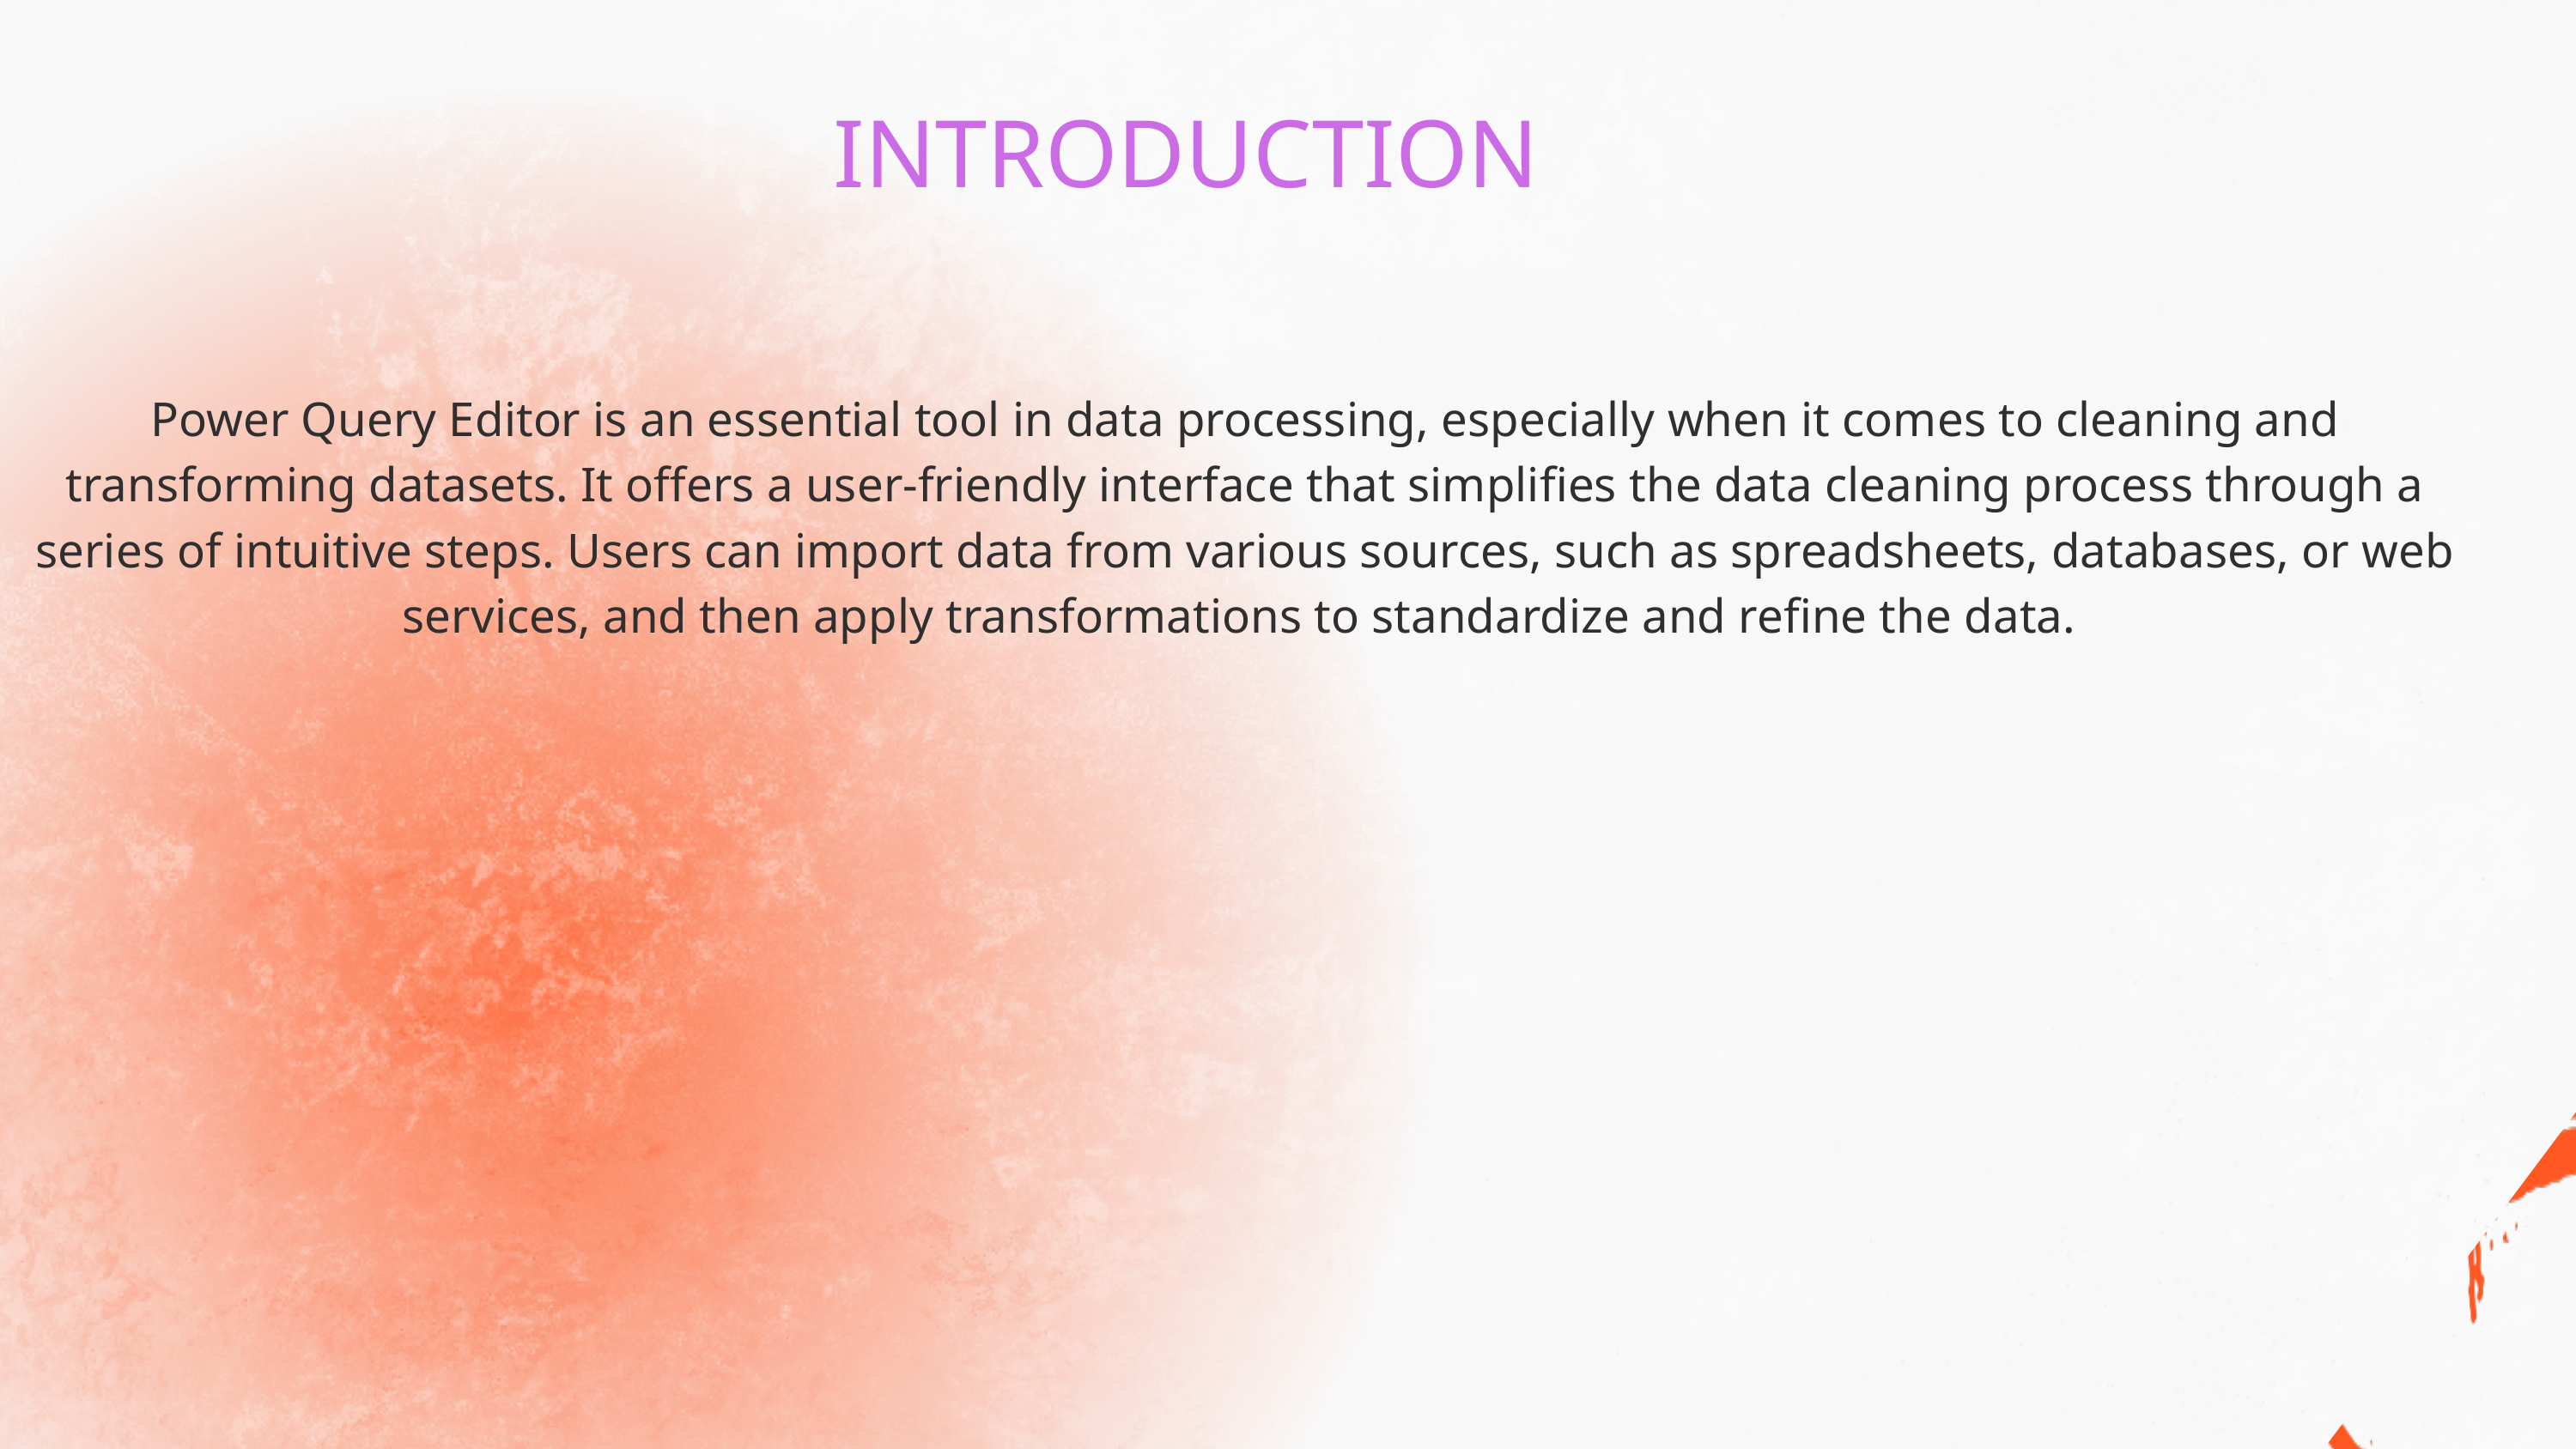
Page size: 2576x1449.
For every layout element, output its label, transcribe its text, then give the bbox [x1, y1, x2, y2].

text_box Power Query Editor is an essential tool in data processing, especially when it comes to cleaning and transforming datasets. It offers a user-friendly interface that simplifies the data cleaning process through a series of intuitive steps. Users can import data from various sources, such as spreadsheets, databases, or web services, and then apply transformations to standardize and refine the data. [31, 379, 2462, 840]
text_box INTRODUCTION [833, 76, 1582, 206]
text_box [2324, 1112, 2576, 1449]
text_box [0, 0, 2535, 1449]
